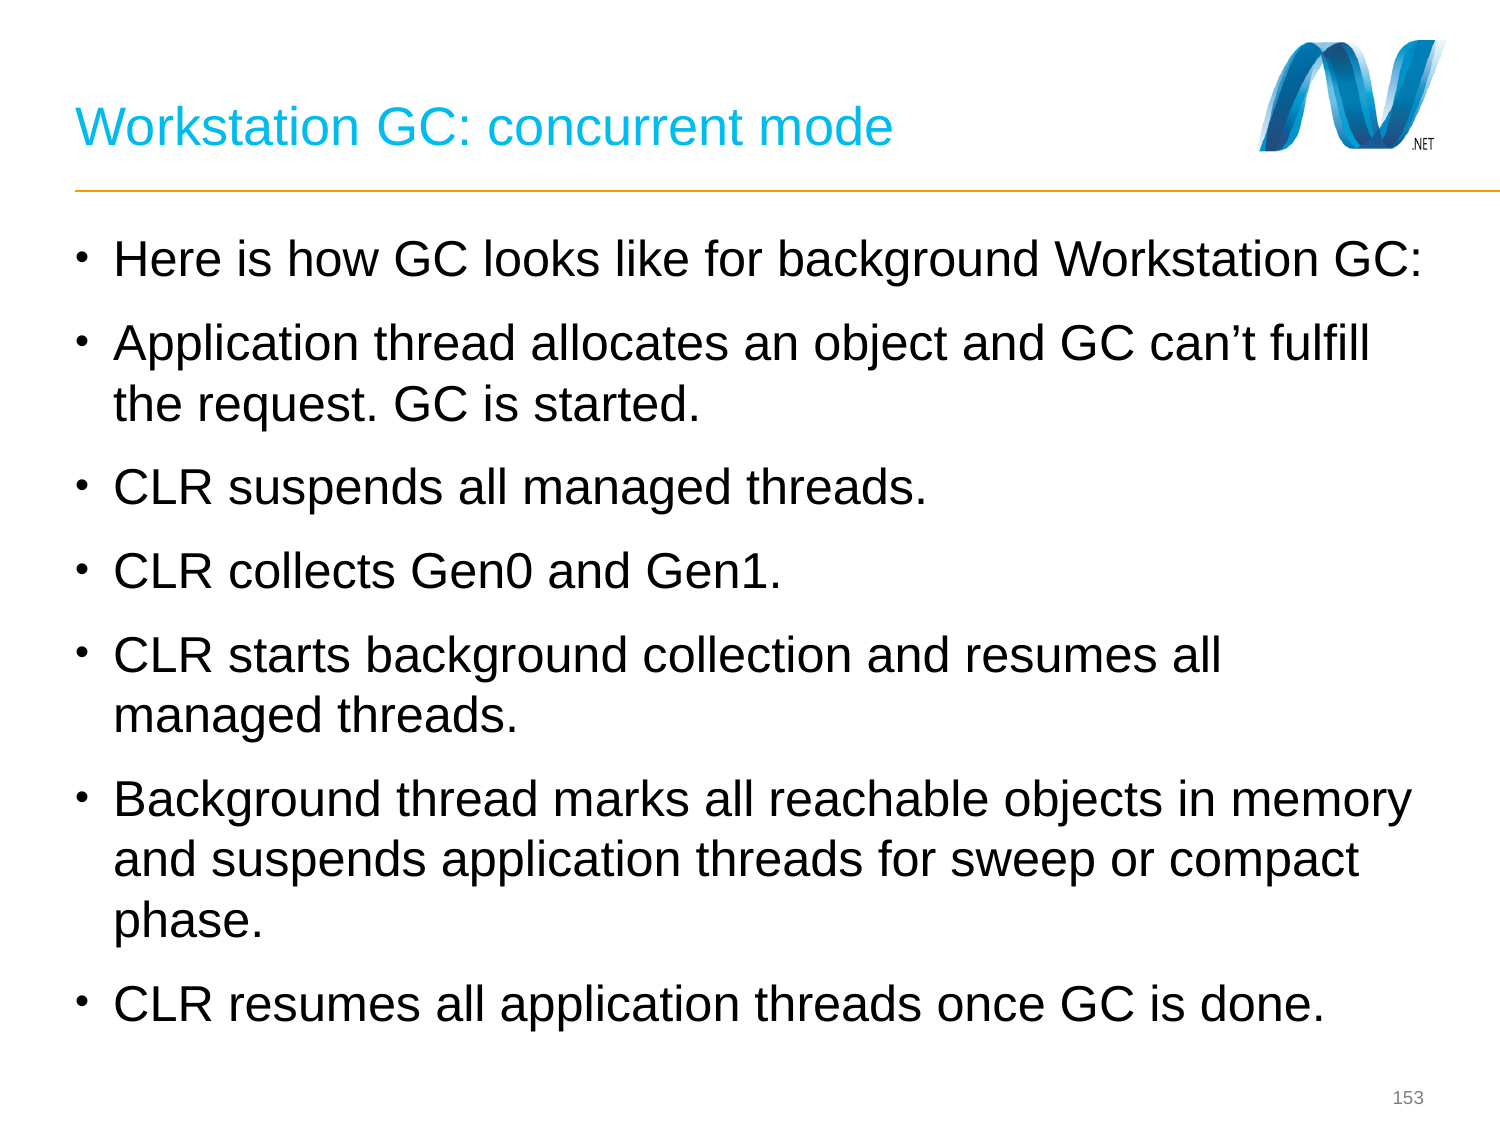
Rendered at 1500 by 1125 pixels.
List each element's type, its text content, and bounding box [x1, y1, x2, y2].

title Workstation GC: concurrent mode [75, 27, 1422, 157]
list Here is how GC looks like for background Workstation GC: Application thread allocates an object and GC can’t fulfill the request. GC is started. CLR suspends all managed threads. CLR collects Gen0 and Gen1. CLR starts background collection and resumes all managed threads. Background thread marks all reachable objects in memory and suspends application threads for sweep or compact phase. CLR resumes all application threads once GC is done. [75, 226, 1425, 1050]
picture [1253, 26, 1450, 177]
